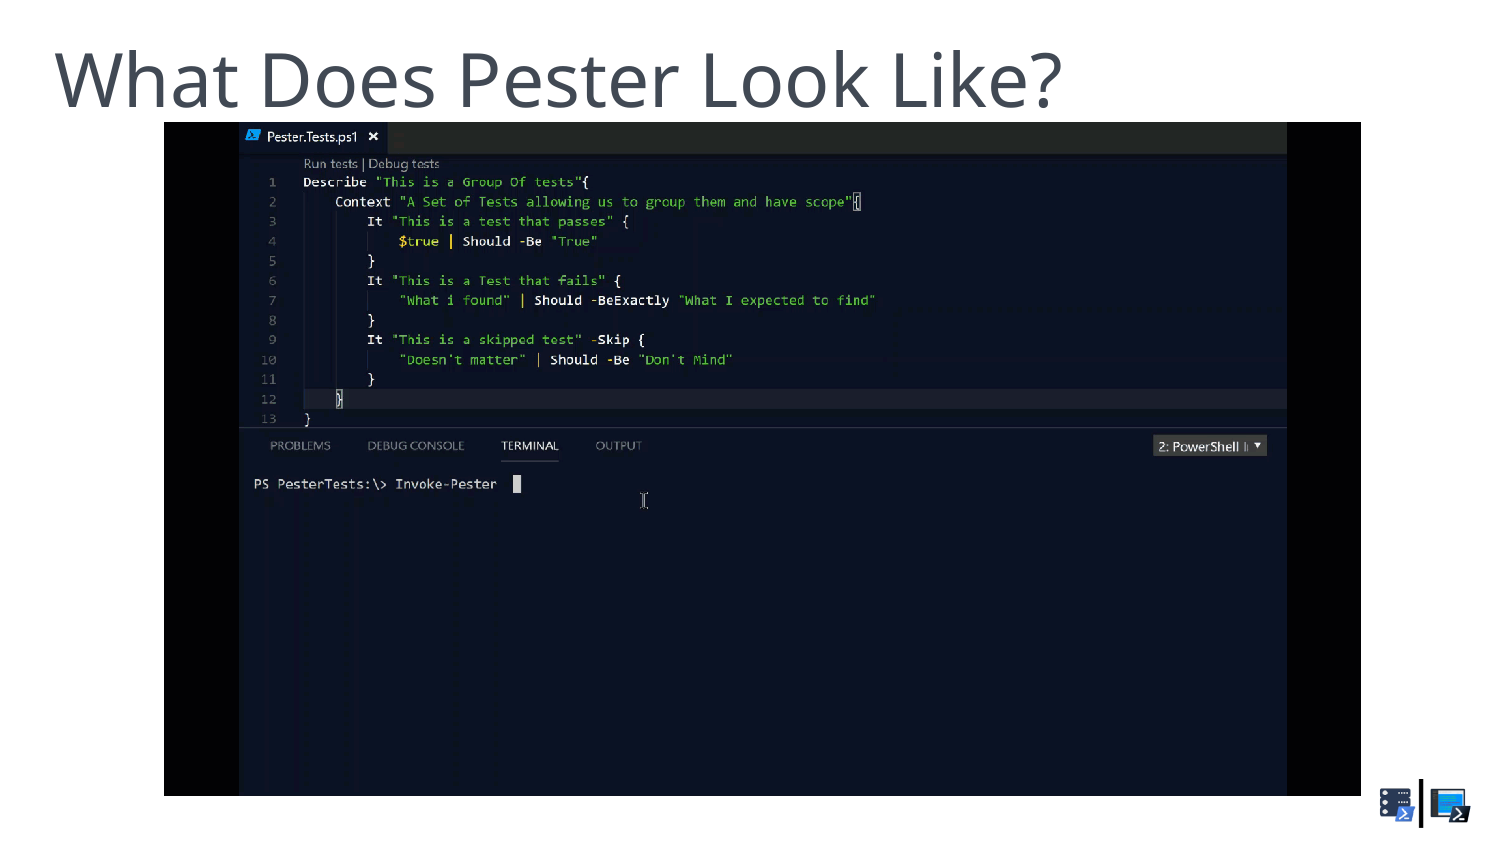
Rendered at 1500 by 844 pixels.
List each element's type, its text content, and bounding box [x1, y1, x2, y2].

picture [1379, 779, 1471, 828]
text_box What Does Pester Look Like? [39, 42, 158, 144]
picture [163, 121, 1361, 796]
title [75, 41, 1425, 142]
